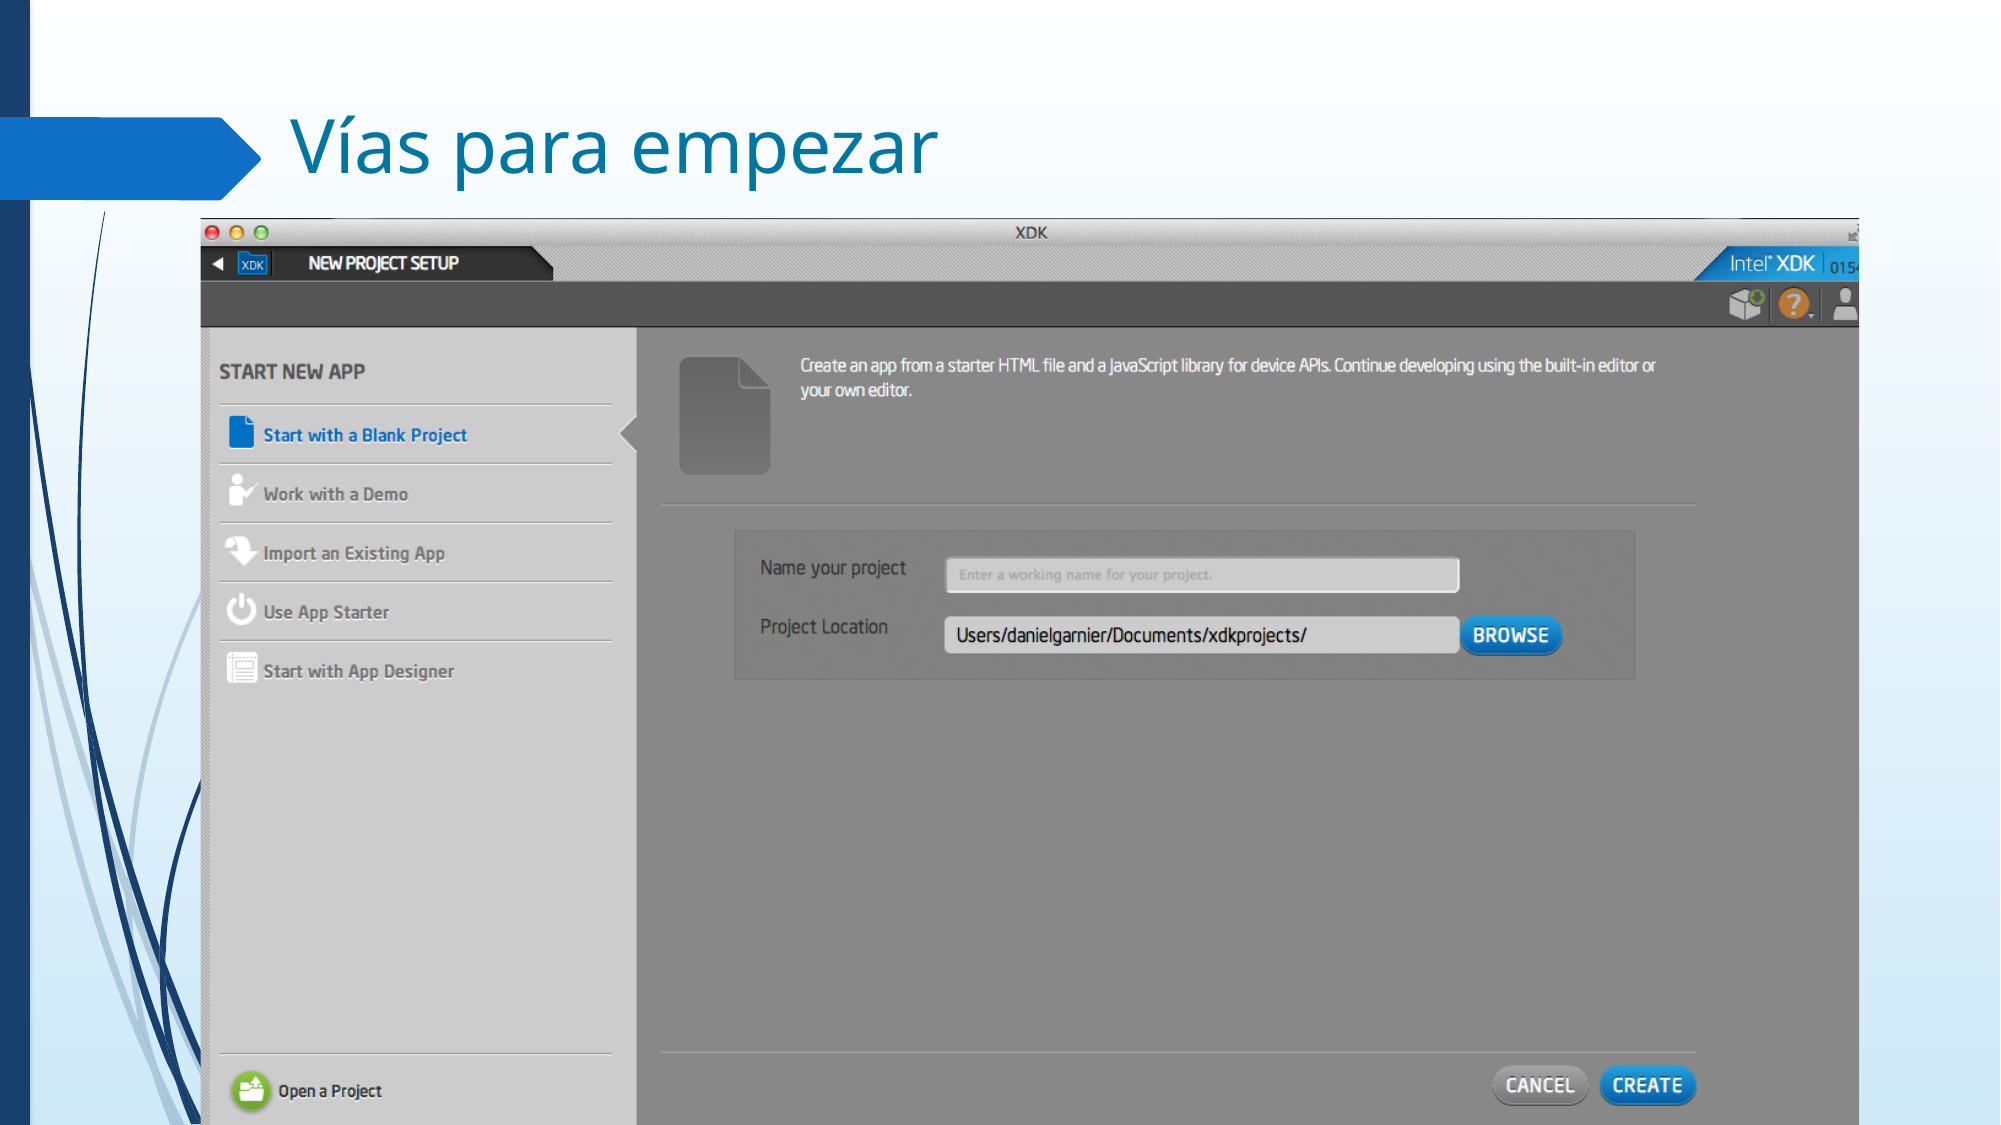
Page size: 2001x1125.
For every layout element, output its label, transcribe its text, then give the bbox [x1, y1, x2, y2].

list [200, 218, 1860, 1125]
title Vías para empezar [275, 0, 2000, 219]
